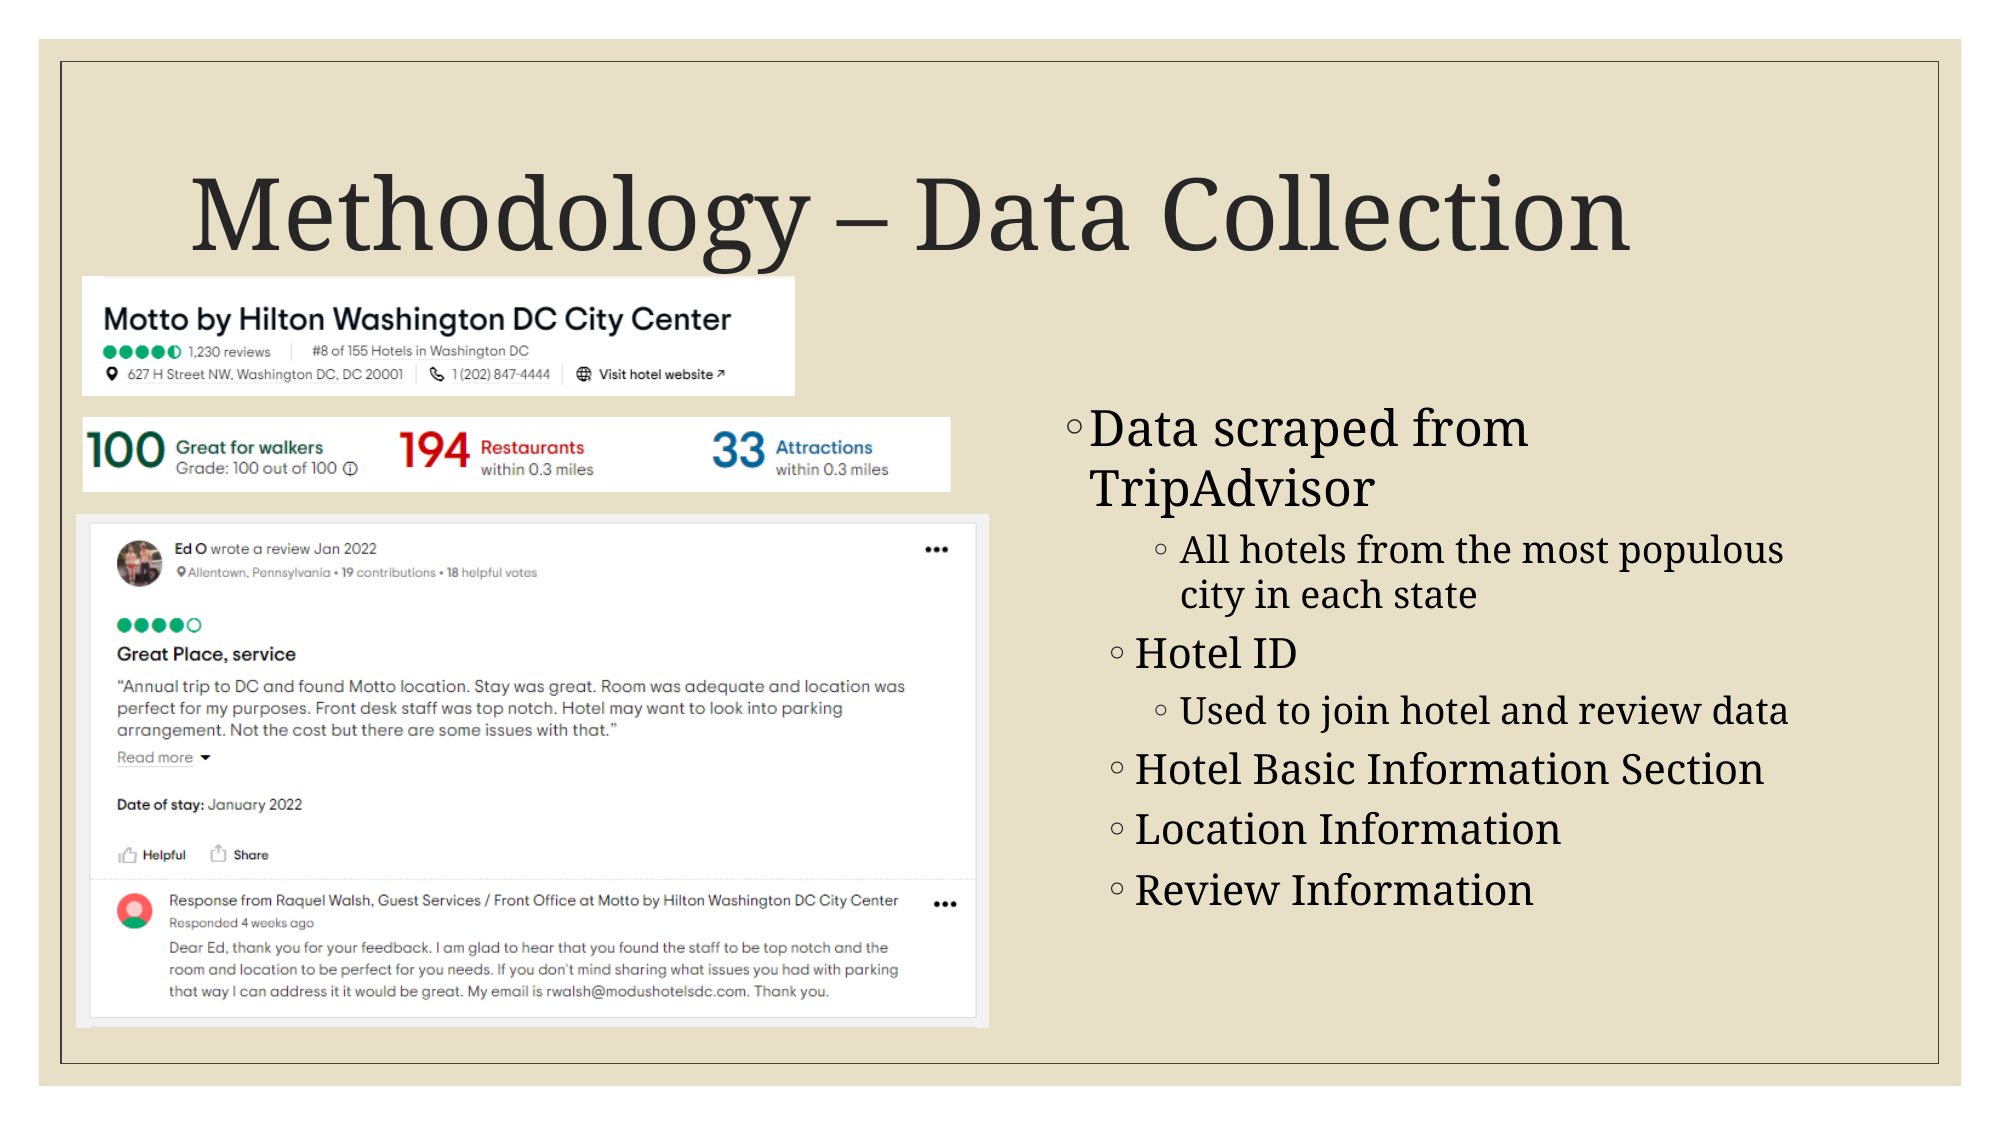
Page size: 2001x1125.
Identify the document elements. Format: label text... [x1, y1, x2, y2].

picture [76, 514, 989, 1028]
list Data scraped from TripAdvisor All hotels from the most populous city in each state Hotel ID Used to join hotel and review data Hotel Basic Information Section Location Information Review Information [1044, 388, 1825, 1054]
picture [82, 417, 951, 492]
title Methodology – Data Collection [174, 105, 1825, 331]
picture [82, 276, 795, 396]
